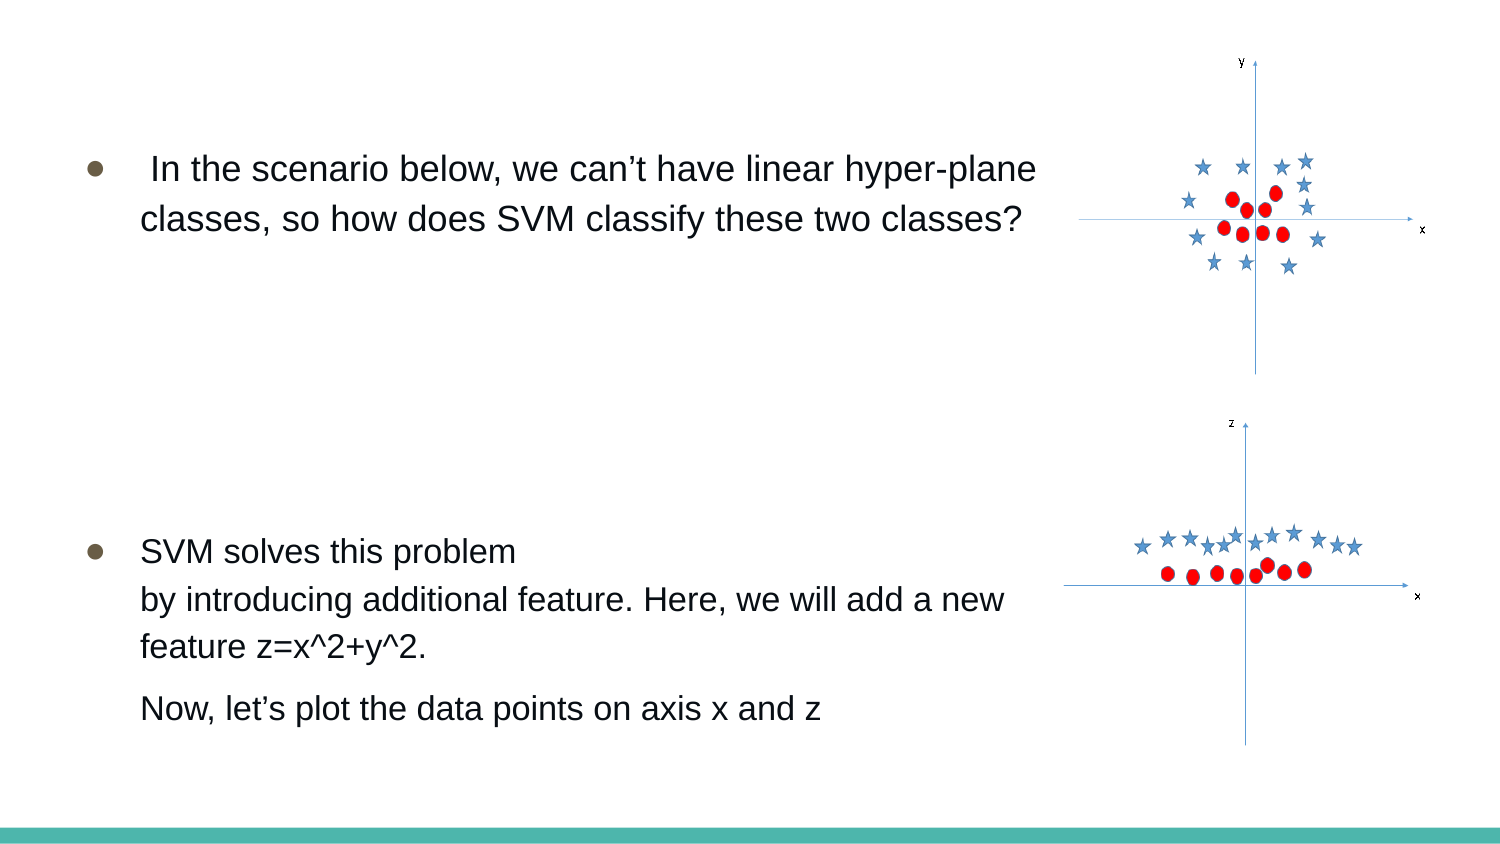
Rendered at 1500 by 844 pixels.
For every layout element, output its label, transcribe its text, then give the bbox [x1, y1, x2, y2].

list In the scenario below, we can’t have linear hyper-plane between the two classes, so how does SVM classify these two classes? SVM solves this problem by introducing additional feature. Here, we will add a new feature z=x^2+y^2. Now, let’s plot the data points on axis x and z [50, 46, 1449, 750]
picture [1036, 416, 1428, 750]
picture [1036, 31, 1450, 388]
